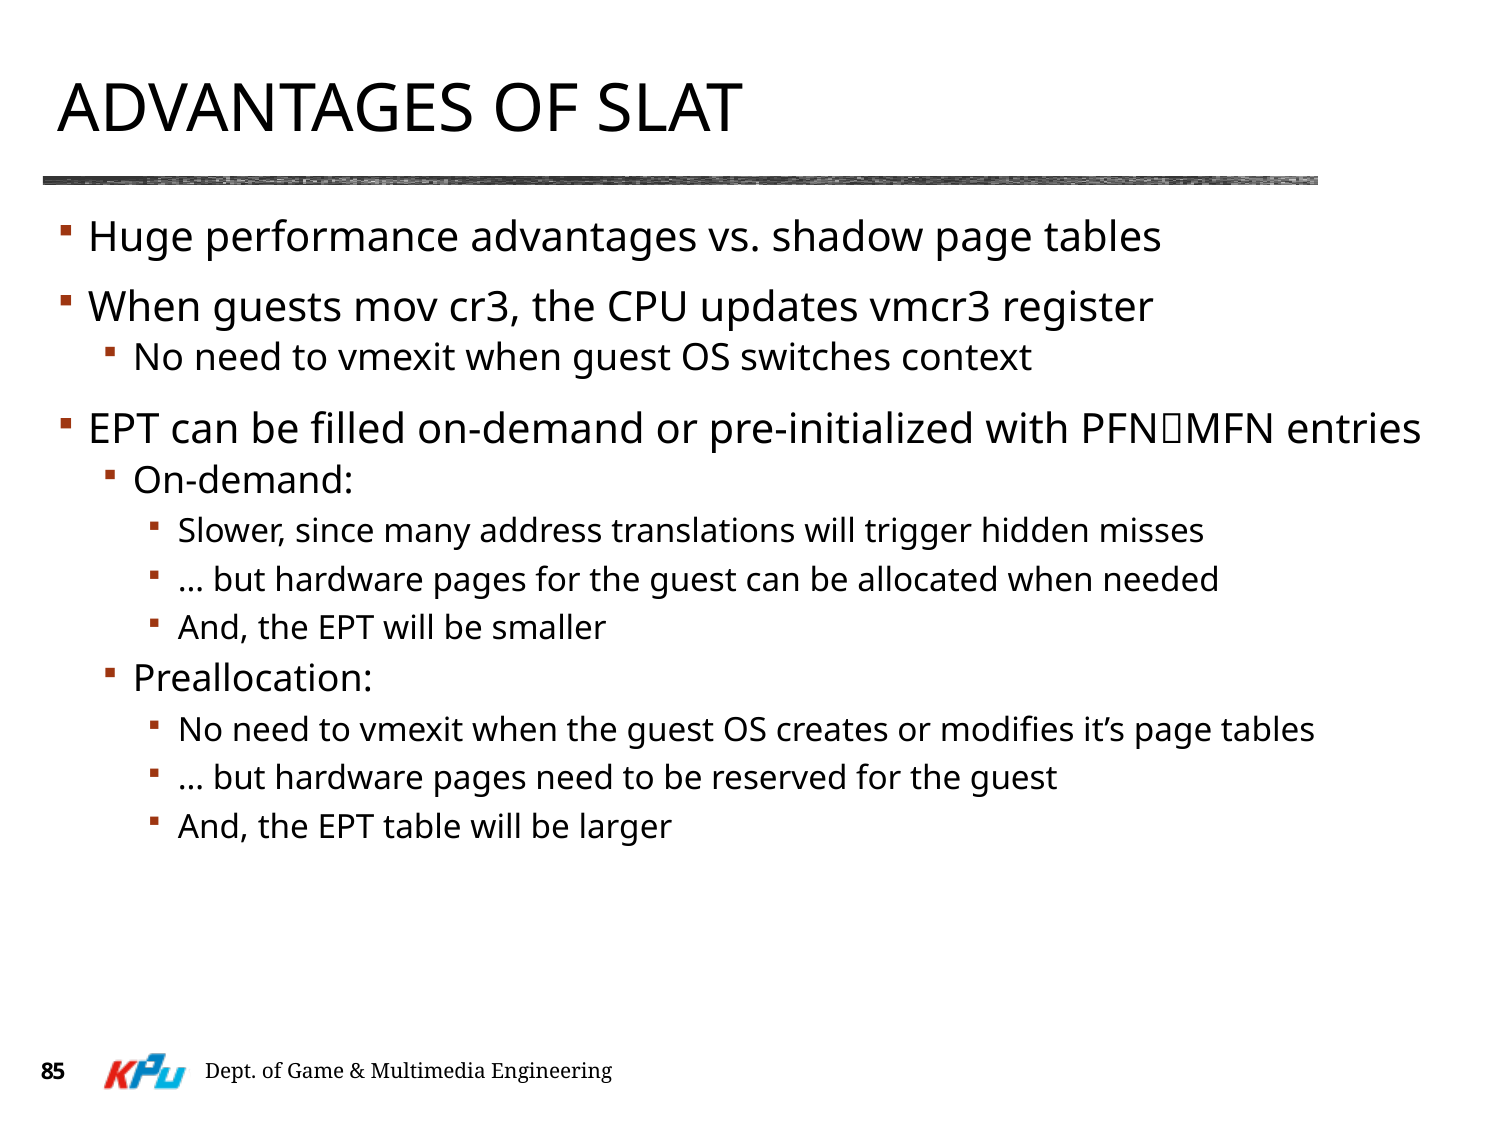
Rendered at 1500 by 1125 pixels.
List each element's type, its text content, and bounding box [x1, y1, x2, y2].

footer Dept. of Game & Multimedia Engineering [190, 1042, 879, 1103]
list Huge performance advantages vs. shadow page tables When guests mov cr3, the CPU updates vmcr3 register No need to vmexit when guest OS switches context EPT can be filled on-demand or pre-initialized with PFNMFN entries On-demand: Slower, since many address translations will trigger hidden misses … but hardware pages for the guest can be allocated when needed And, the EPT will be smaller Preallocation: No need to vmexit when the guest OS creates or modifies it’s page tables … but hardware pages need to be reserved for the guest And, the EPT table will be larger [42, 207, 1458, 1013]
slide_number 85 [13, 1042, 93, 1103]
picture [92, 1030, 191, 1120]
title Advantages of SLAT [42, 39, 1458, 182]
